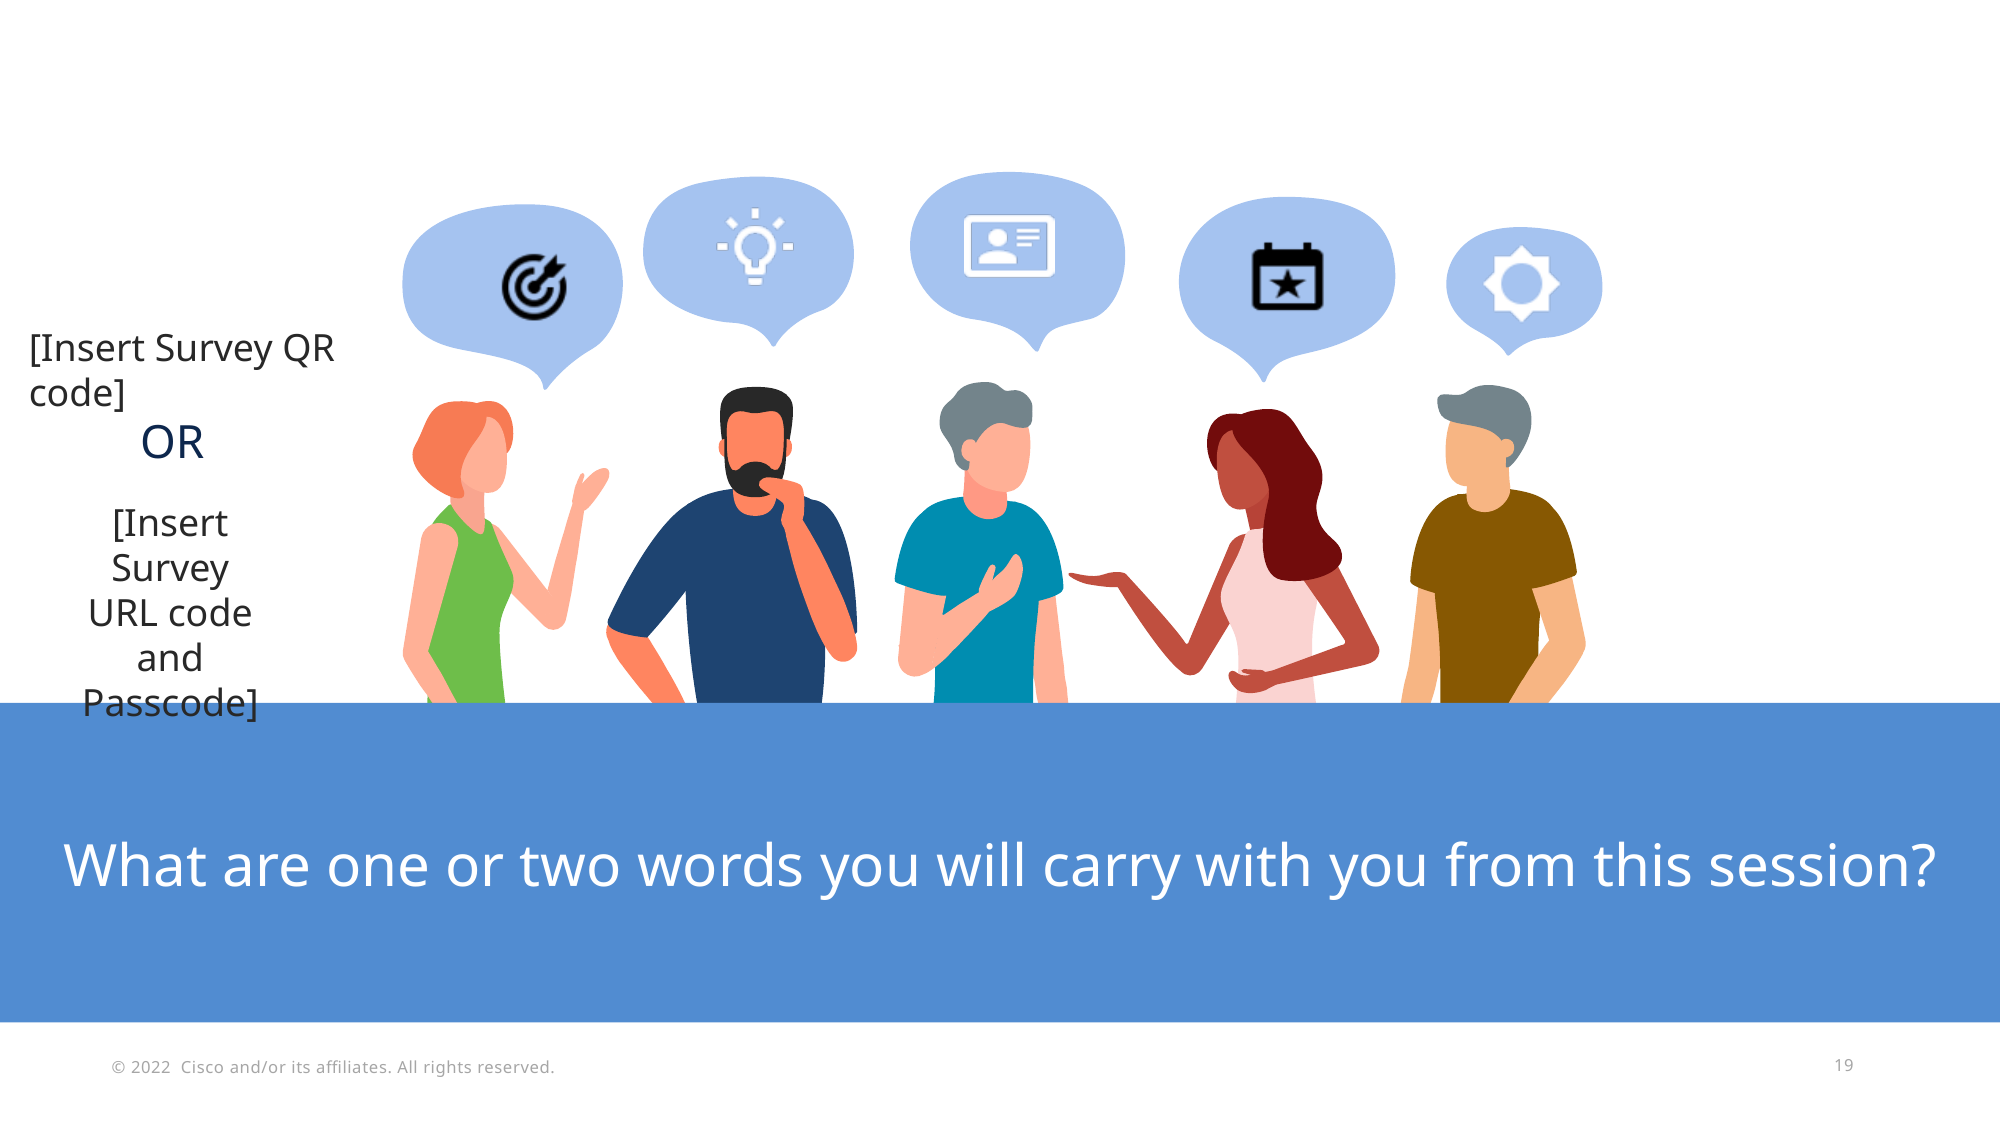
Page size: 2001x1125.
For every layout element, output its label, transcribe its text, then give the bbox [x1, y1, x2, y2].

text_box What are one or two words you will carry with you from this session? [0, 701, 2000, 1024]
picture [963, 205, 1055, 288]
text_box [397, 164, 1603, 713]
picture [1240, 236, 1335, 317]
picture [714, 205, 797, 289]
text_box [Insert Survey QR code] [13, 316, 392, 422]
text_box OR [72, 422, 273, 475]
text_box [Insert Survey URL code and Passcode] [56, 491, 284, 732]
picture [1481, 243, 1564, 326]
picture [495, 247, 573, 327]
